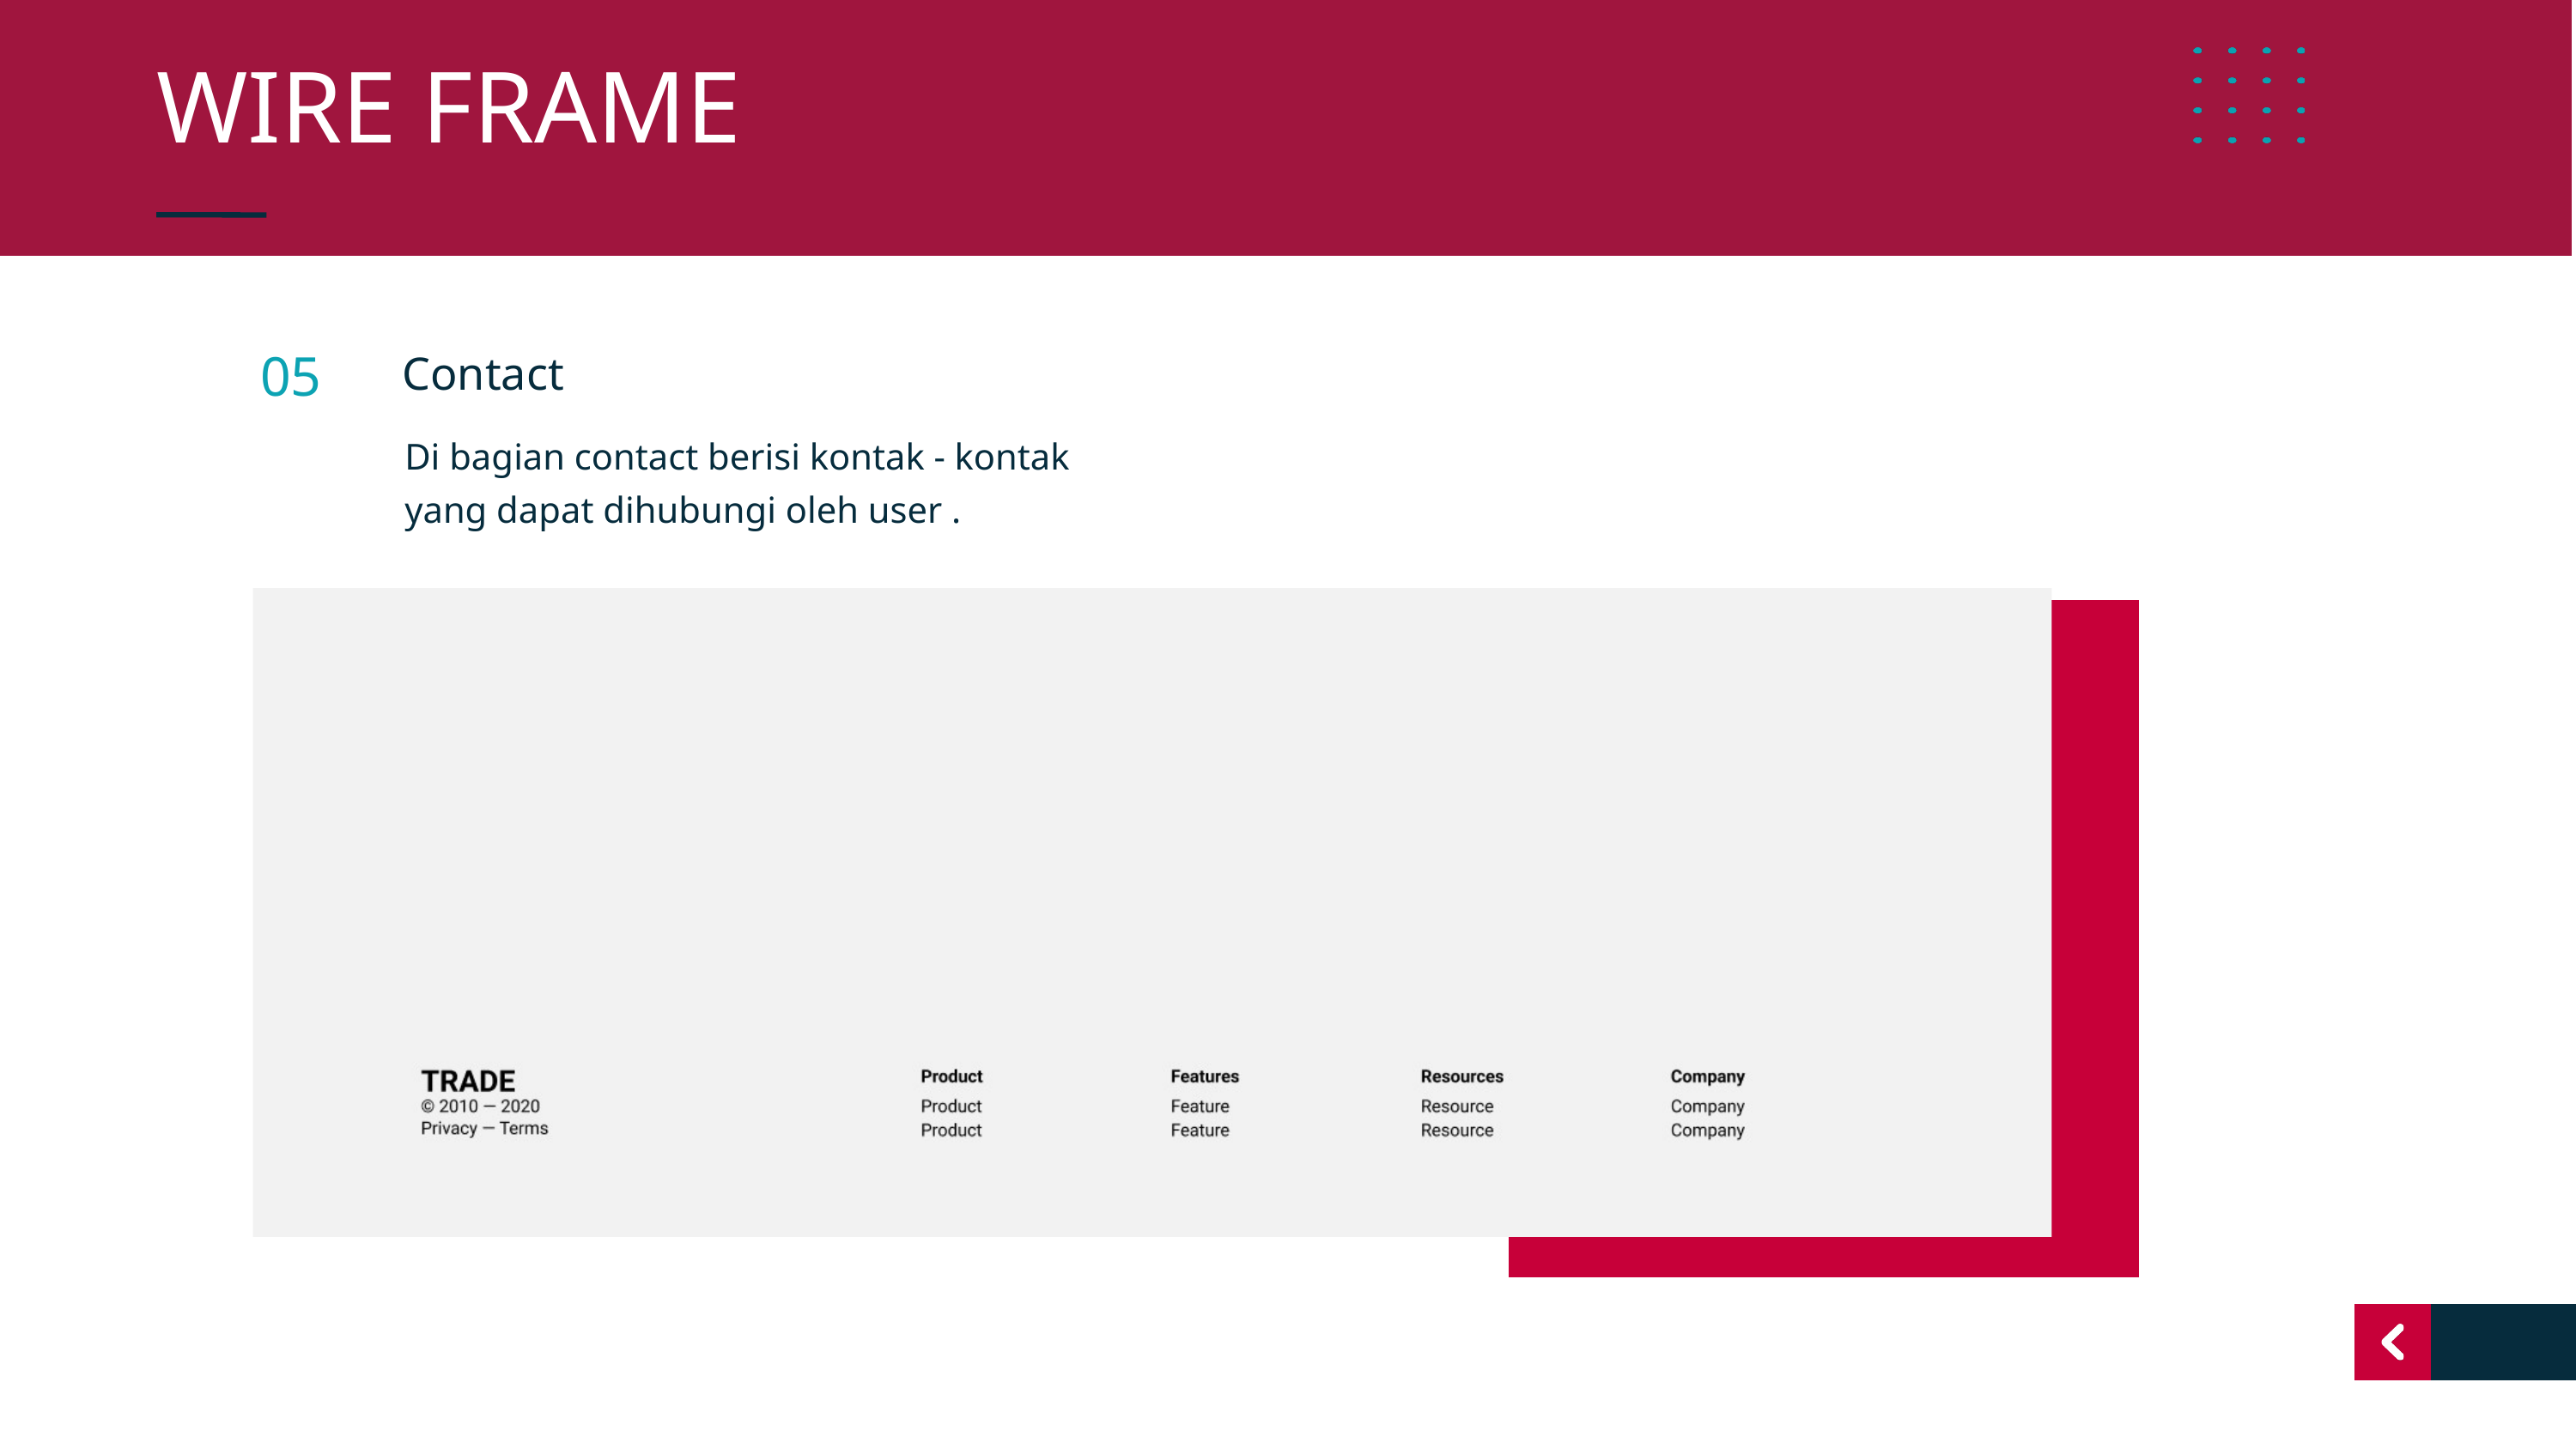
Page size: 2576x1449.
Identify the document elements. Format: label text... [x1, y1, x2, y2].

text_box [2354, 1303, 2432, 1381]
text_box 05 [260, 353, 363, 408]
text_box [1509, 600, 2139, 1277]
text_box Contact [402, 354, 1135, 399]
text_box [2432, 1303, 2576, 1381]
text_box Di bagian contact berisi kontak - kontak yang dapat dihubungi oleh user . [404, 423, 1135, 531]
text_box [252, 588, 2052, 1237]
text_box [0, 0, 2573, 256]
